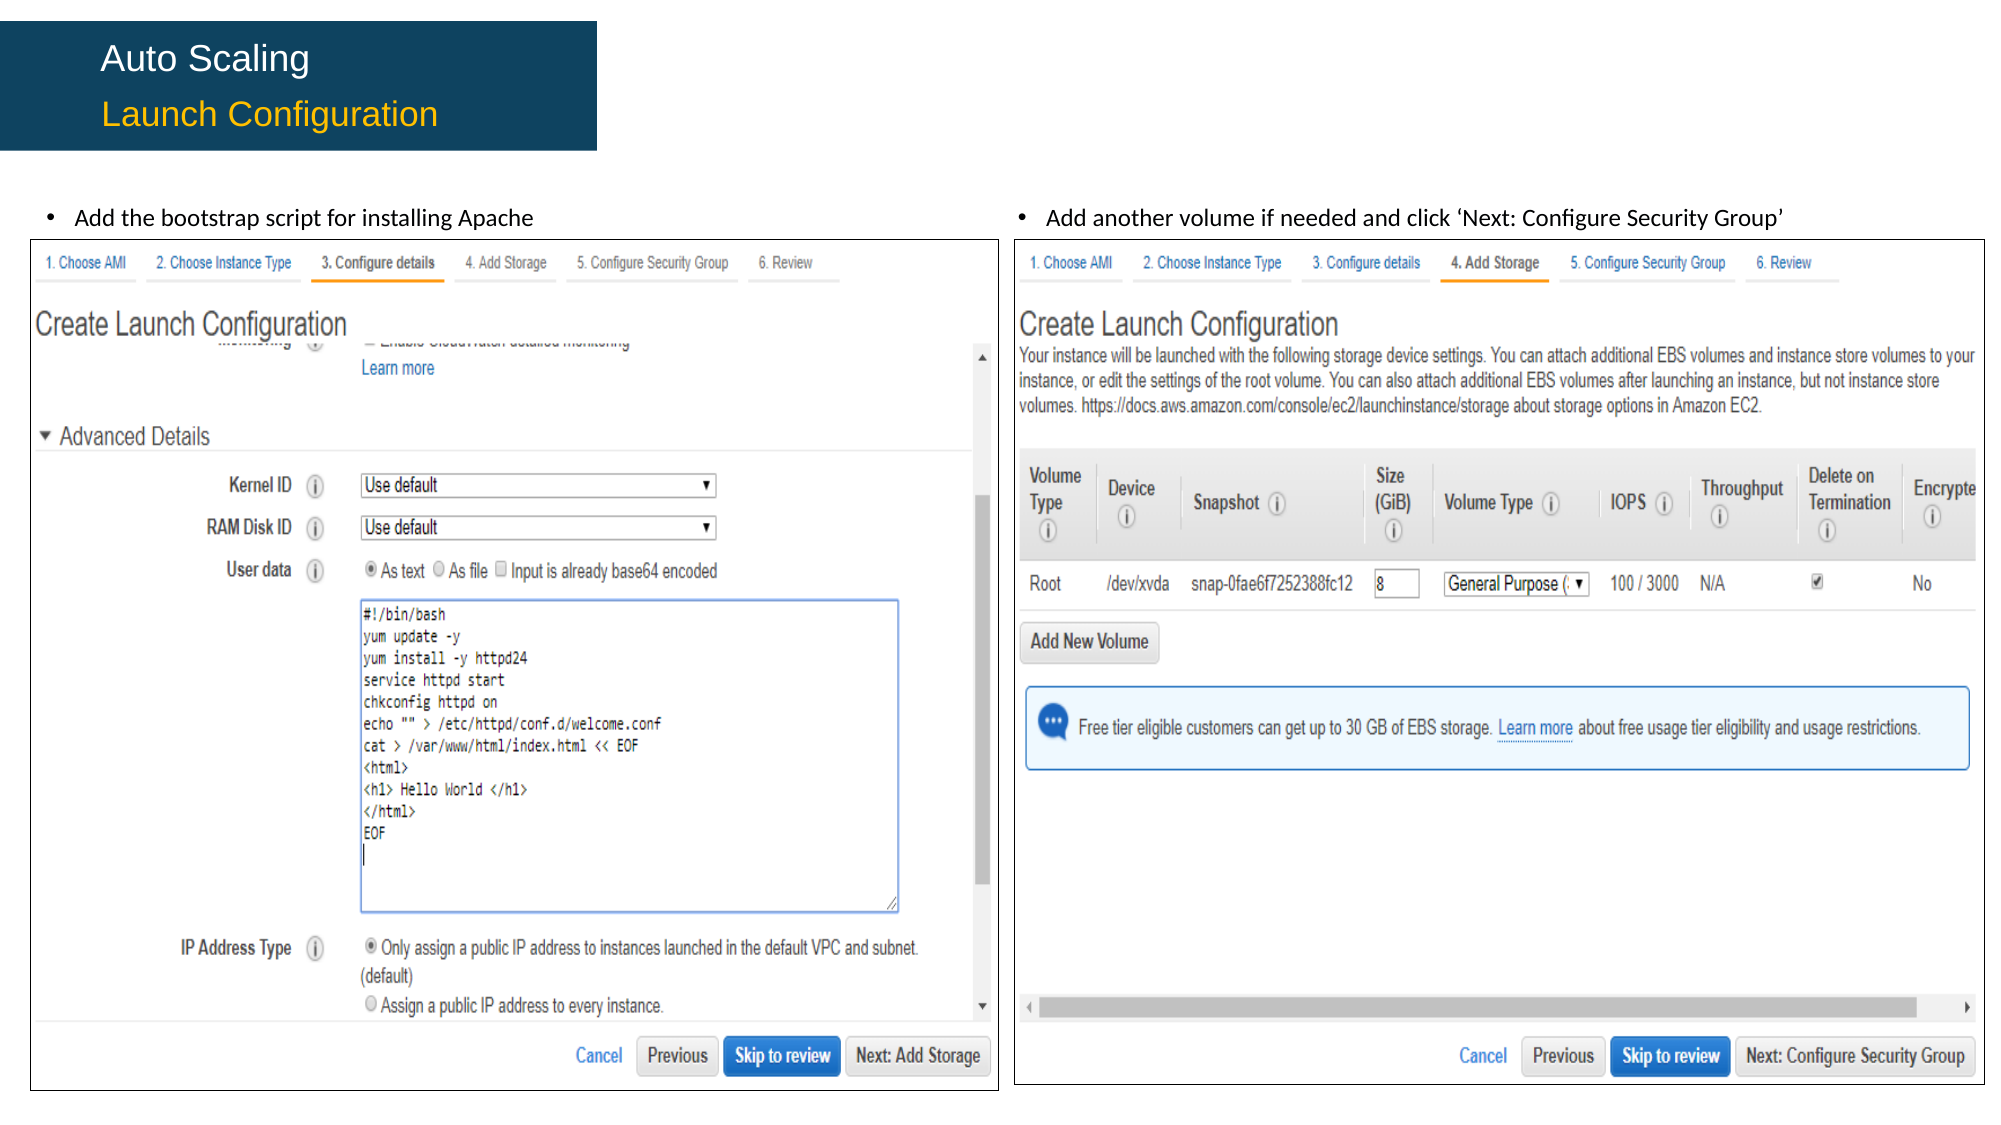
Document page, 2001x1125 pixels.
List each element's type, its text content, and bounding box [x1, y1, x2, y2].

text_box Launch Configuration [86, 87, 597, 141]
text_box [0, 20, 598, 152]
text_box Add another volume if needed and click ‘Next: Configure Security Group’ [1003, 200, 1801, 239]
text_box Add the bootstrap script for installing Apache [31, 200, 551, 239]
picture [1014, 239, 1985, 1085]
text_box Auto Scaling [1, 27, 597, 87]
picture [29, 239, 999, 1091]
